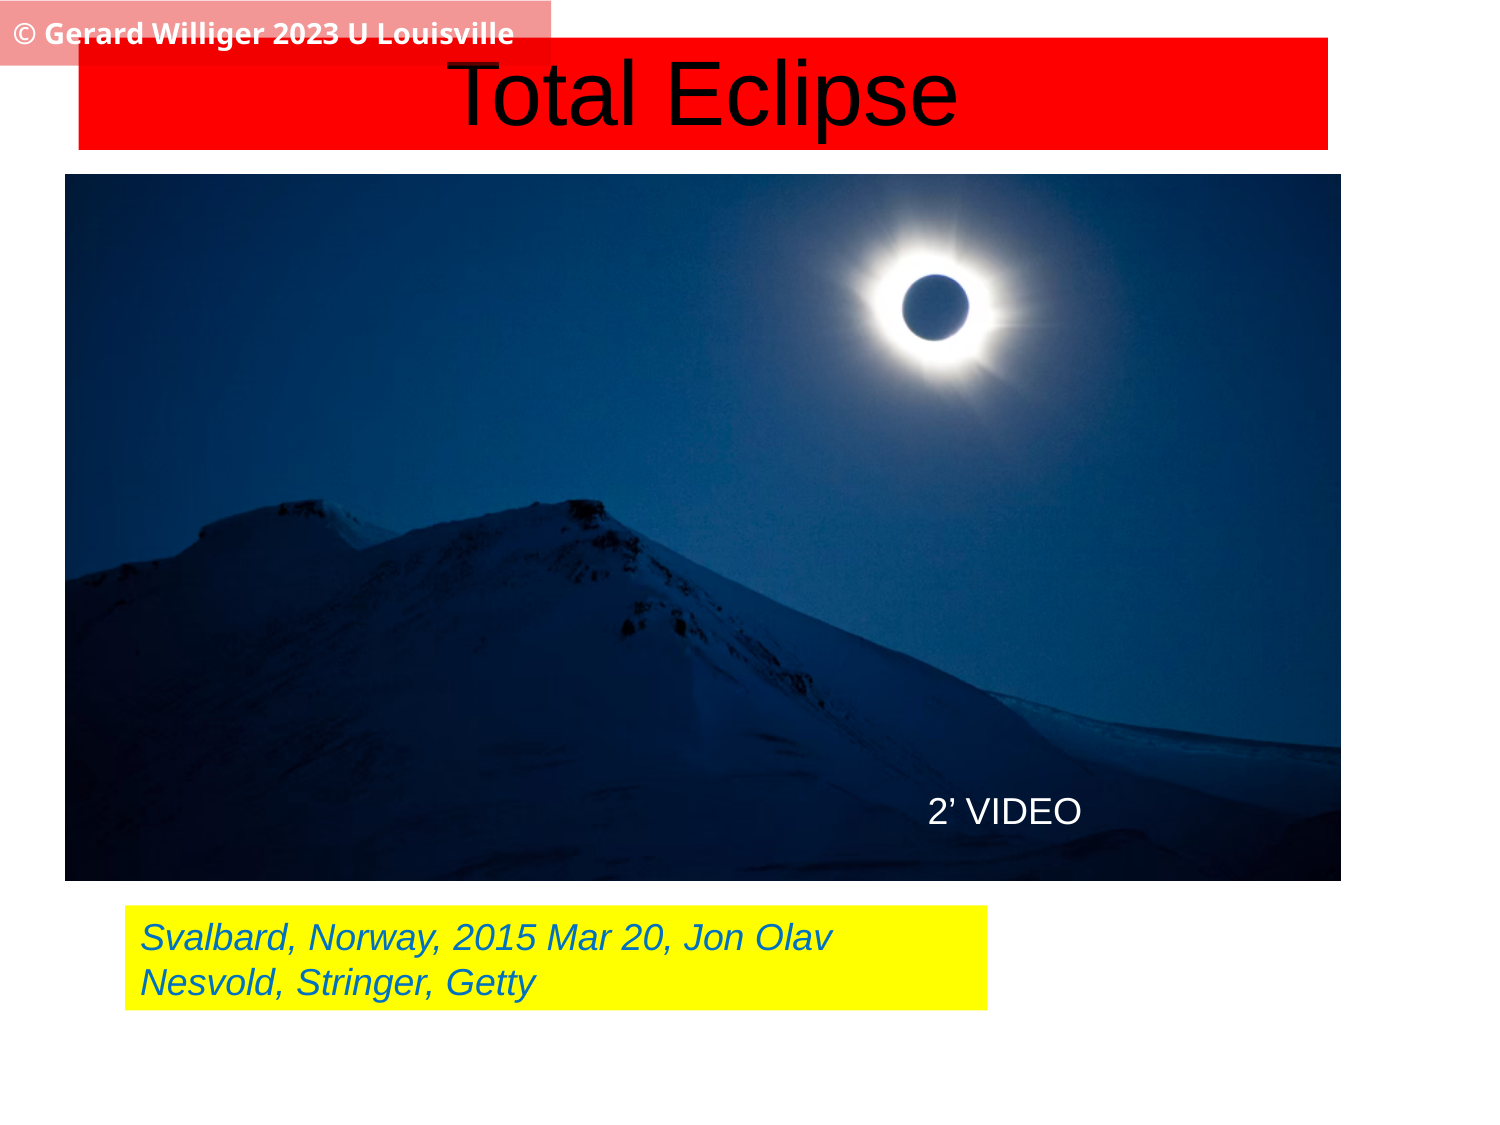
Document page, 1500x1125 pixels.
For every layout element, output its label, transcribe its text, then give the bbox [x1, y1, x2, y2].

text_box Svalbard, Norway, 2015 Mar 20, Jon Olav Nesvold, Stringer, Getty [125, 905, 988, 1011]
text_box © Gerard Williger 2023 U Louisville [0, 0, 552, 66]
title Total Eclipse [78, 37, 1328, 150]
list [65, 174, 1341, 881]
